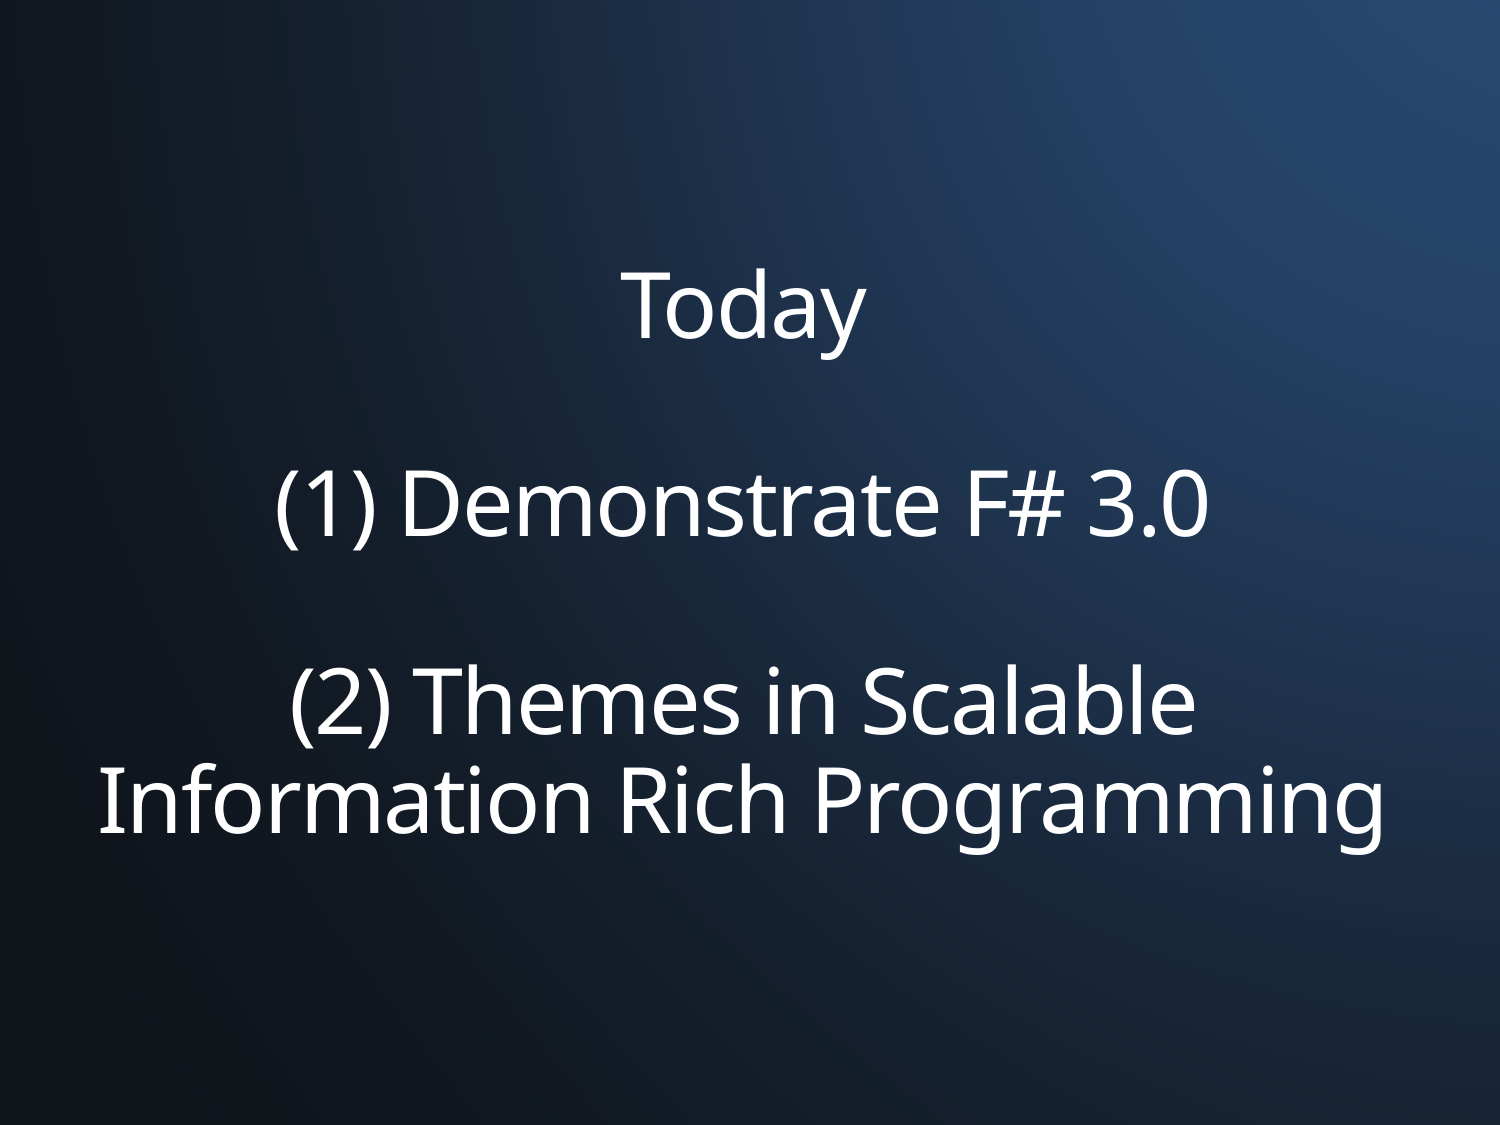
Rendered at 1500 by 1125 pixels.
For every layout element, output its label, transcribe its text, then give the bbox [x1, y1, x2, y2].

title Today (1) Demonstrate F# 3.0 (2) Themes in Scalable Information Rich Programming [56, 259, 1431, 860]
picture [0, 0, 1500, 1125]
